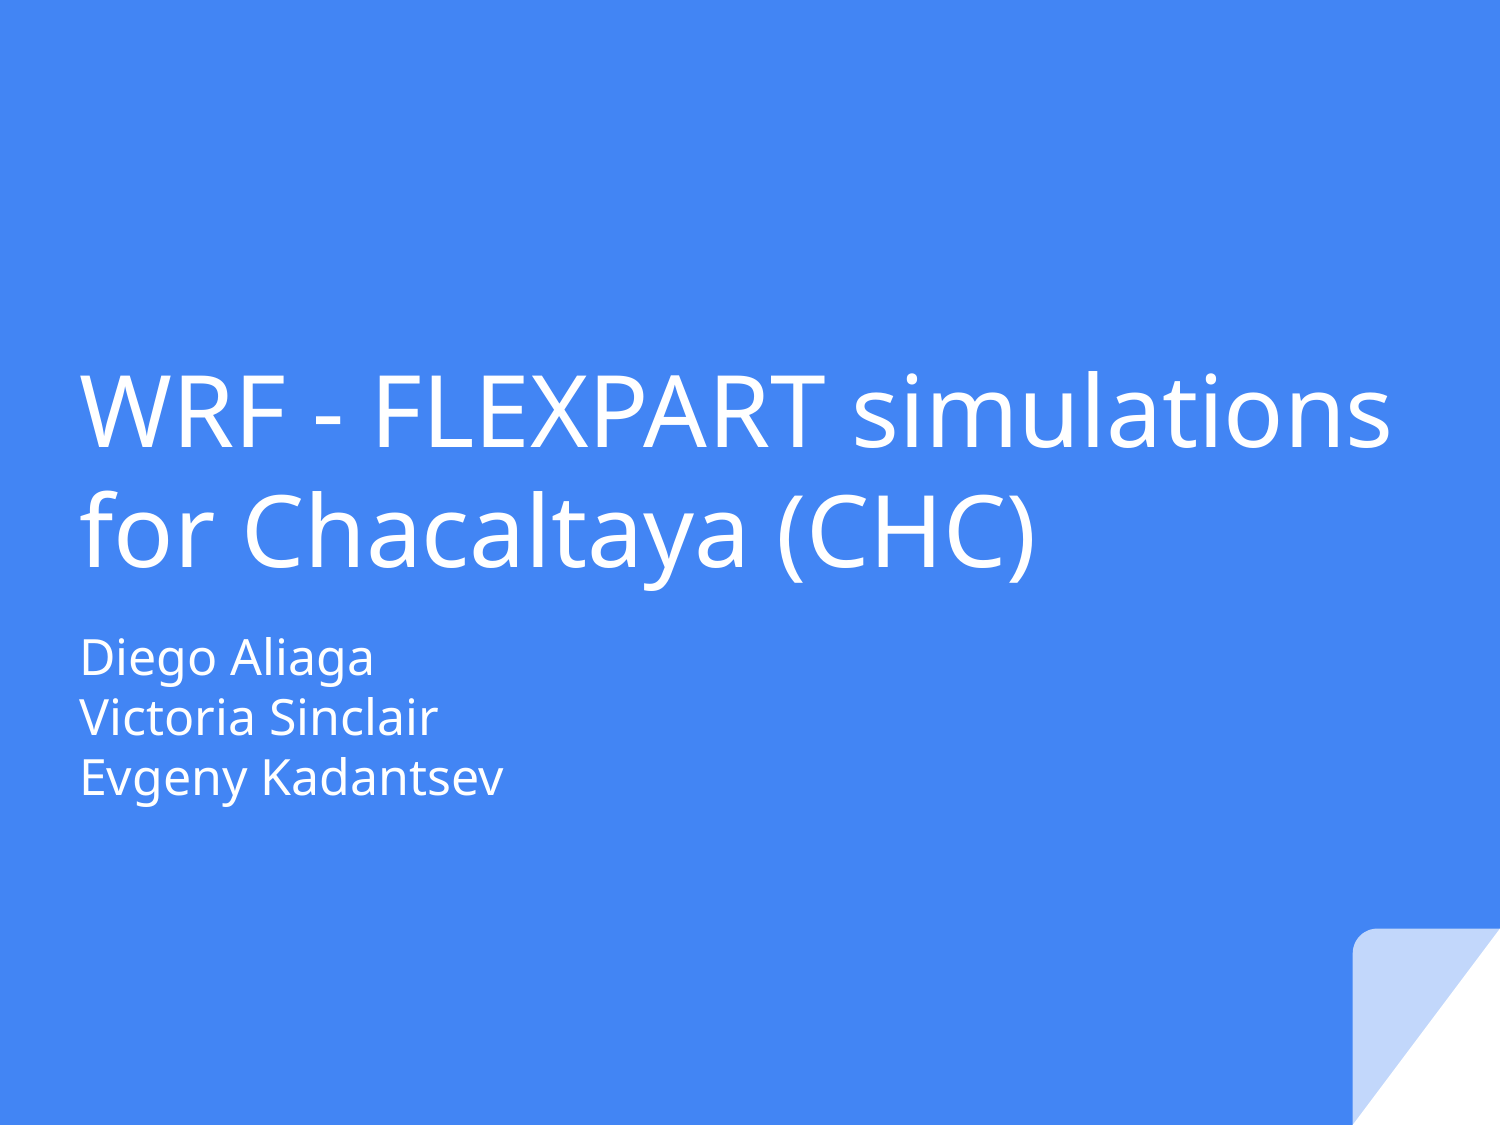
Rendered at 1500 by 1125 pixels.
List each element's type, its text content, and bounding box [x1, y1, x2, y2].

subtitle Diego Aliaga Victoria Sinclair Evgeny Kadantsev [64, 610, 1413, 705]
title WRF - FLEXPART simulations for Chacaltaya (CHC) [64, 397, 1413, 603]
